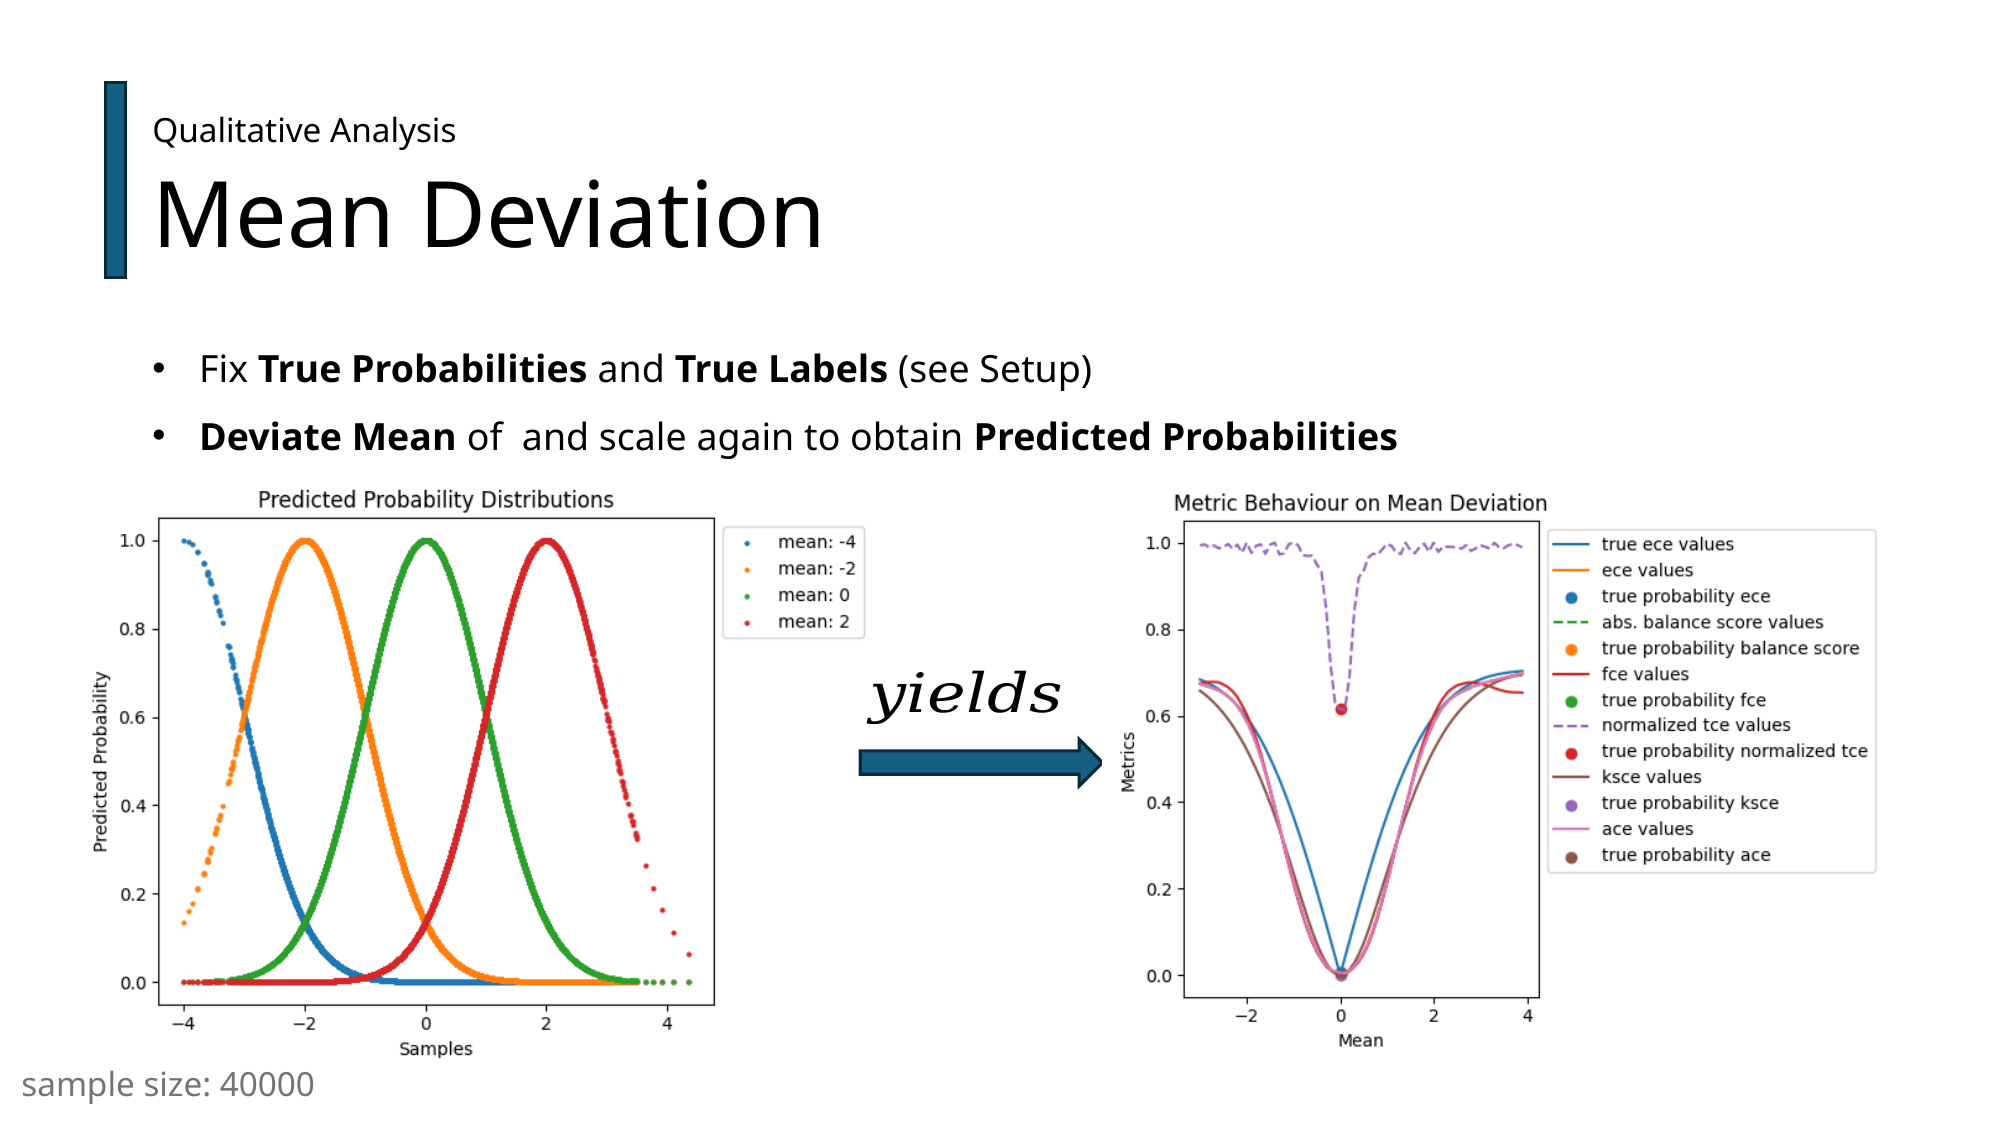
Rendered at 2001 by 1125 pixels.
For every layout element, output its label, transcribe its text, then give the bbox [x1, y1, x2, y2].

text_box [859, 664, 1102, 787]
picture [74, 486, 884, 1059]
picture [1102, 475, 1894, 1070]
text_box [104, 82, 1863, 278]
text_box sample size: 40000 [6, 1056, 504, 1111]
